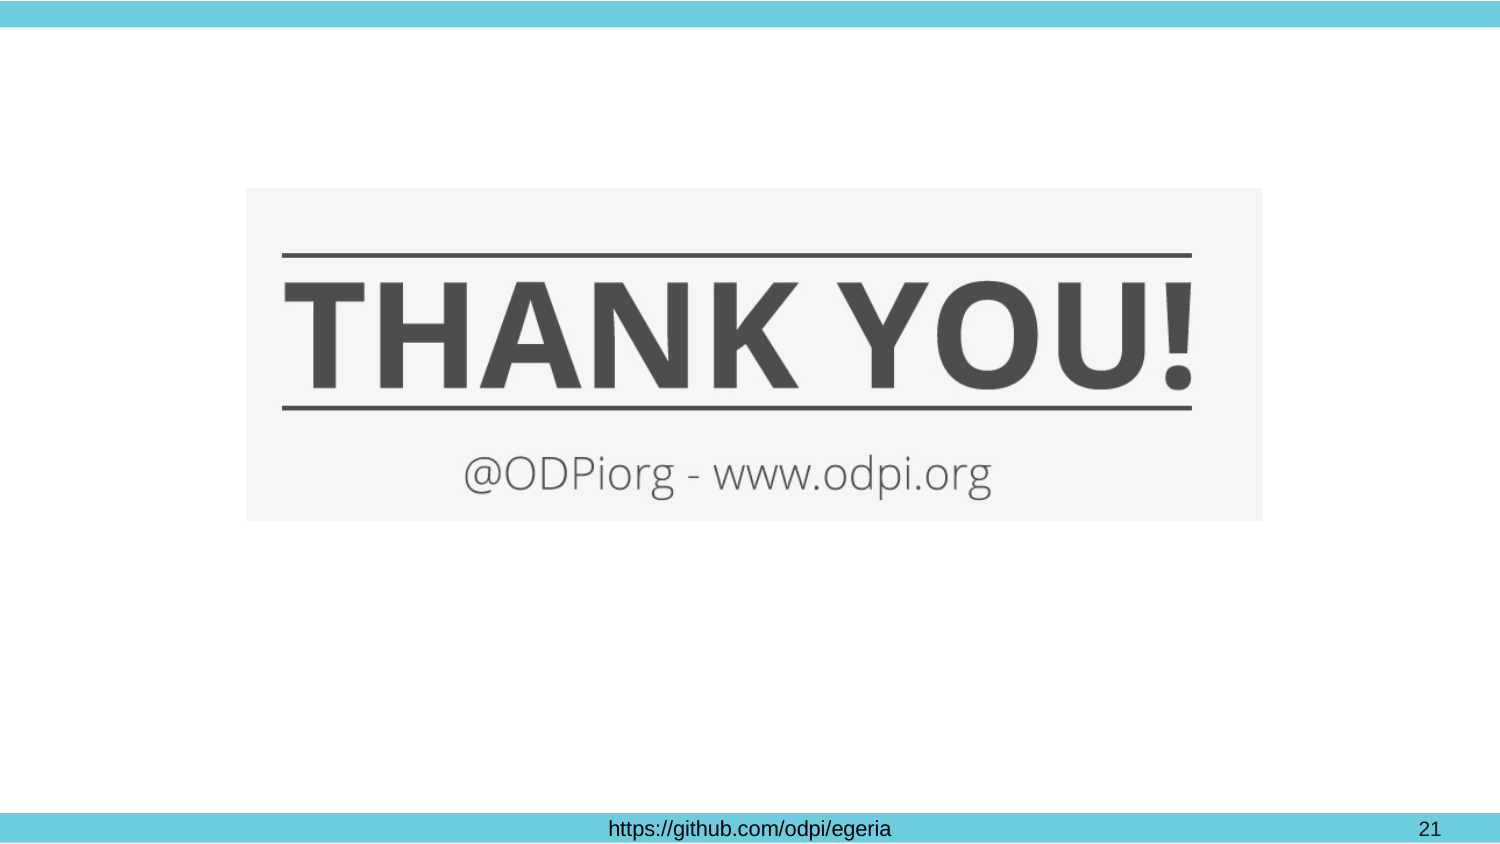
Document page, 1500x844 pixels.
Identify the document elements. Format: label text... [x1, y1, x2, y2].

picture [246, 188, 1263, 521]
slide_number 21 [1403, 813, 1494, 843]
